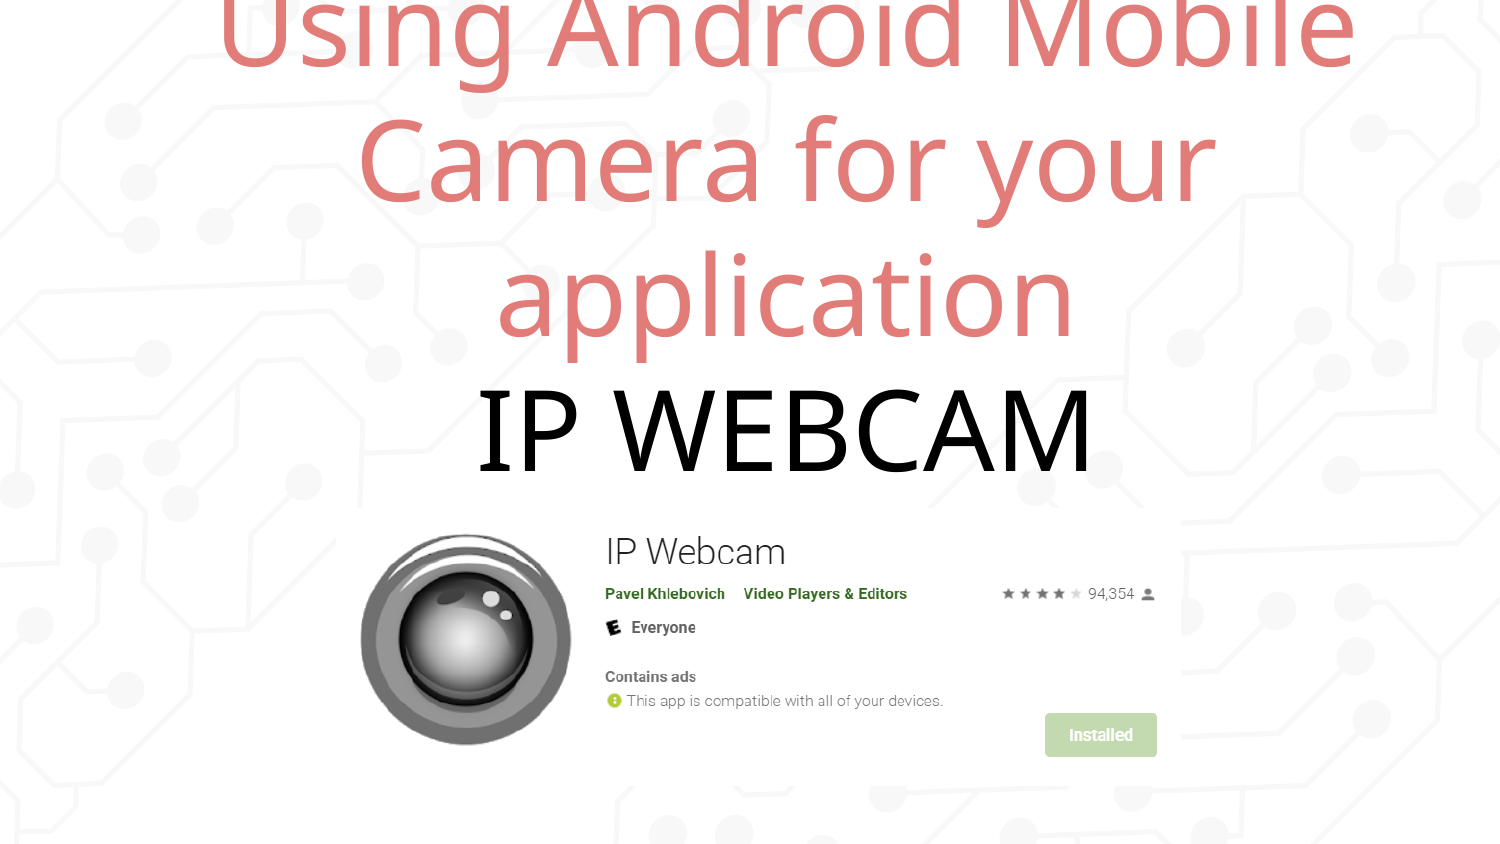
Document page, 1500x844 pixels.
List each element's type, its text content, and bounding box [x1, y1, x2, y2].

title Using Android Mobile Camera for your application IP WEBCAM [173, 343, 1401, 509]
picture [335, 508, 1181, 786]
